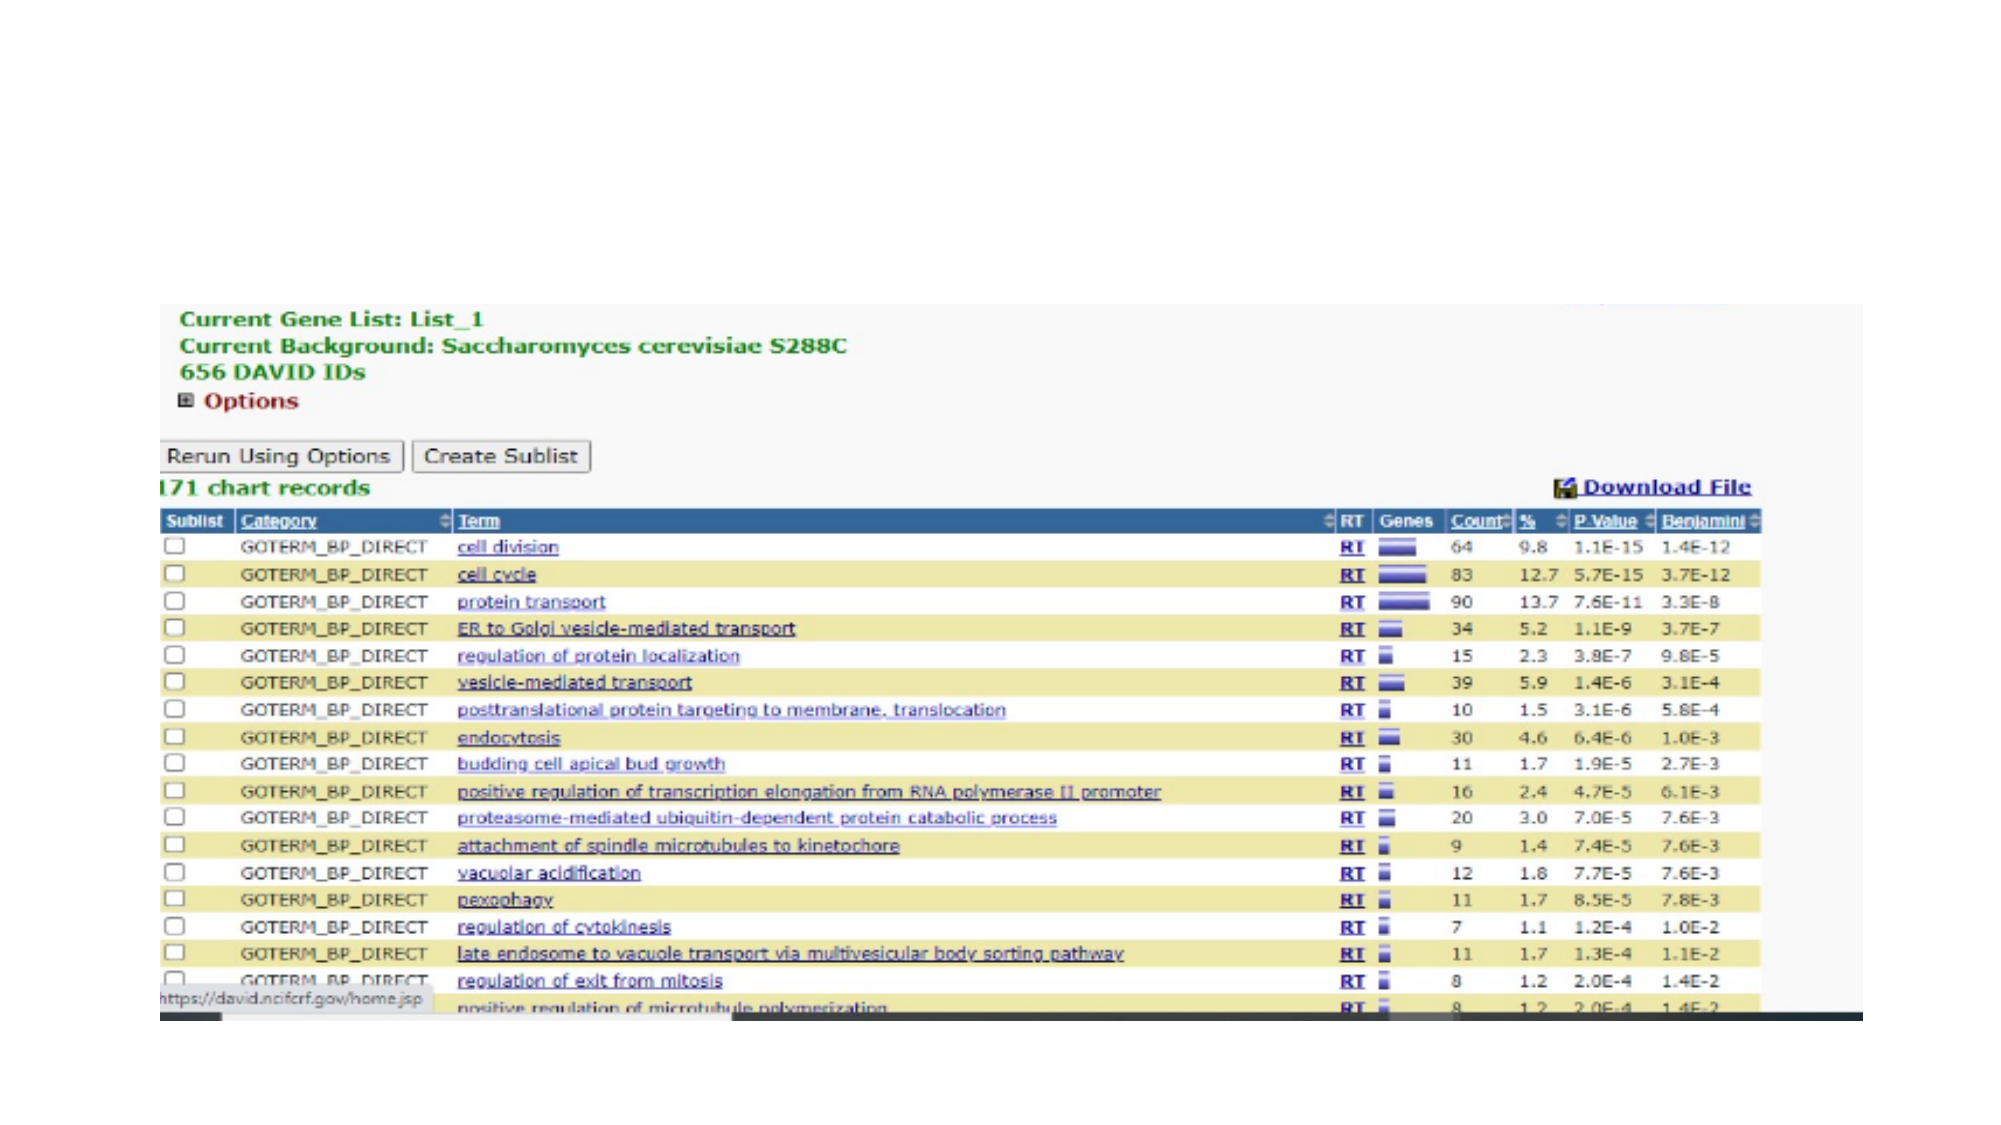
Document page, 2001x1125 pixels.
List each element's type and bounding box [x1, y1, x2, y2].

list [160, 304, 1863, 1021]
